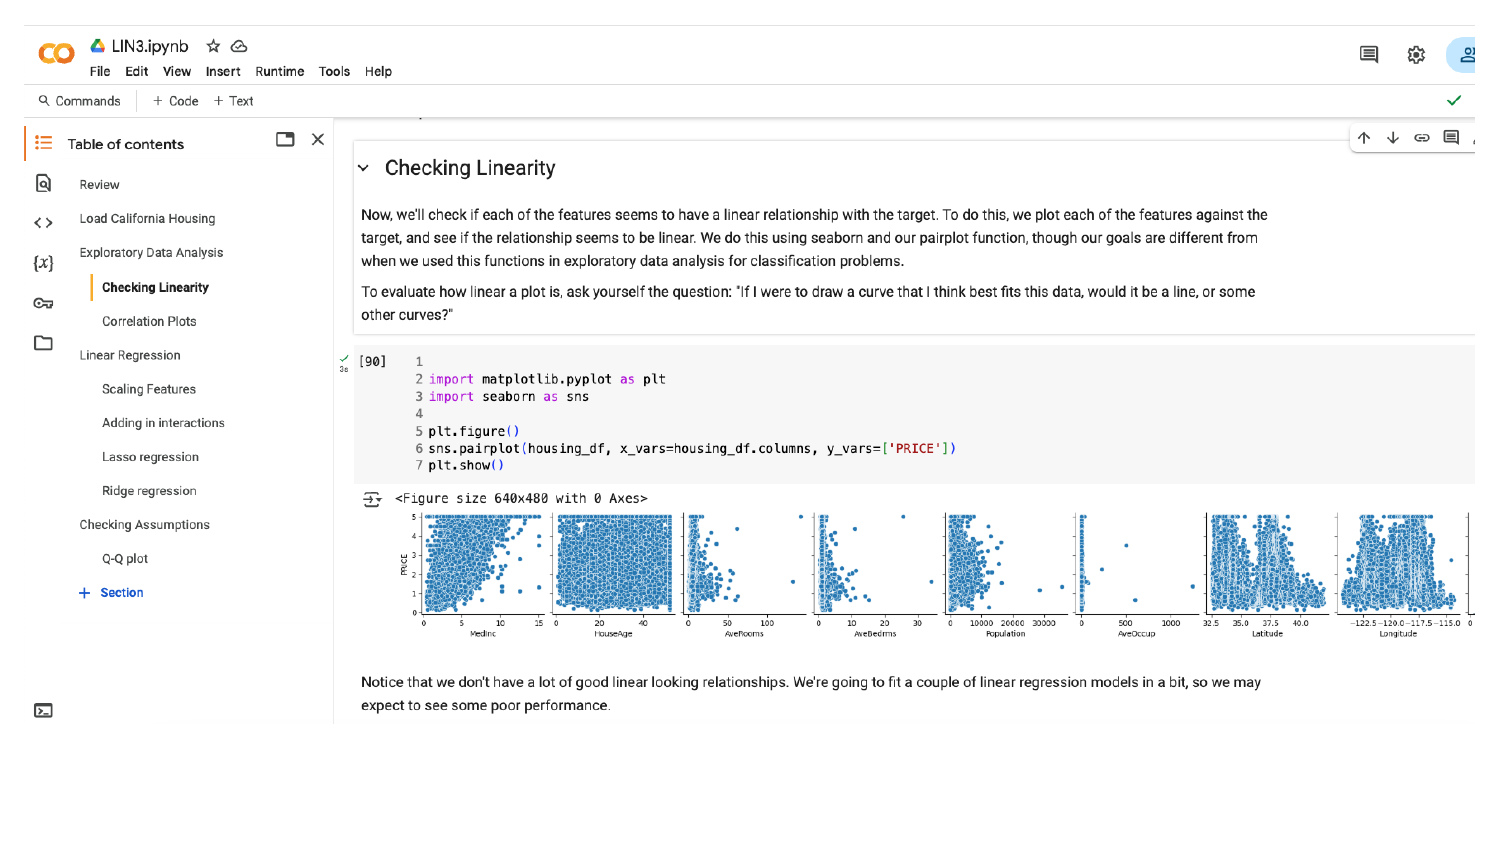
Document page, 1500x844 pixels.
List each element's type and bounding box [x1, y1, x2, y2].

picture [24, 24, 1476, 724]
